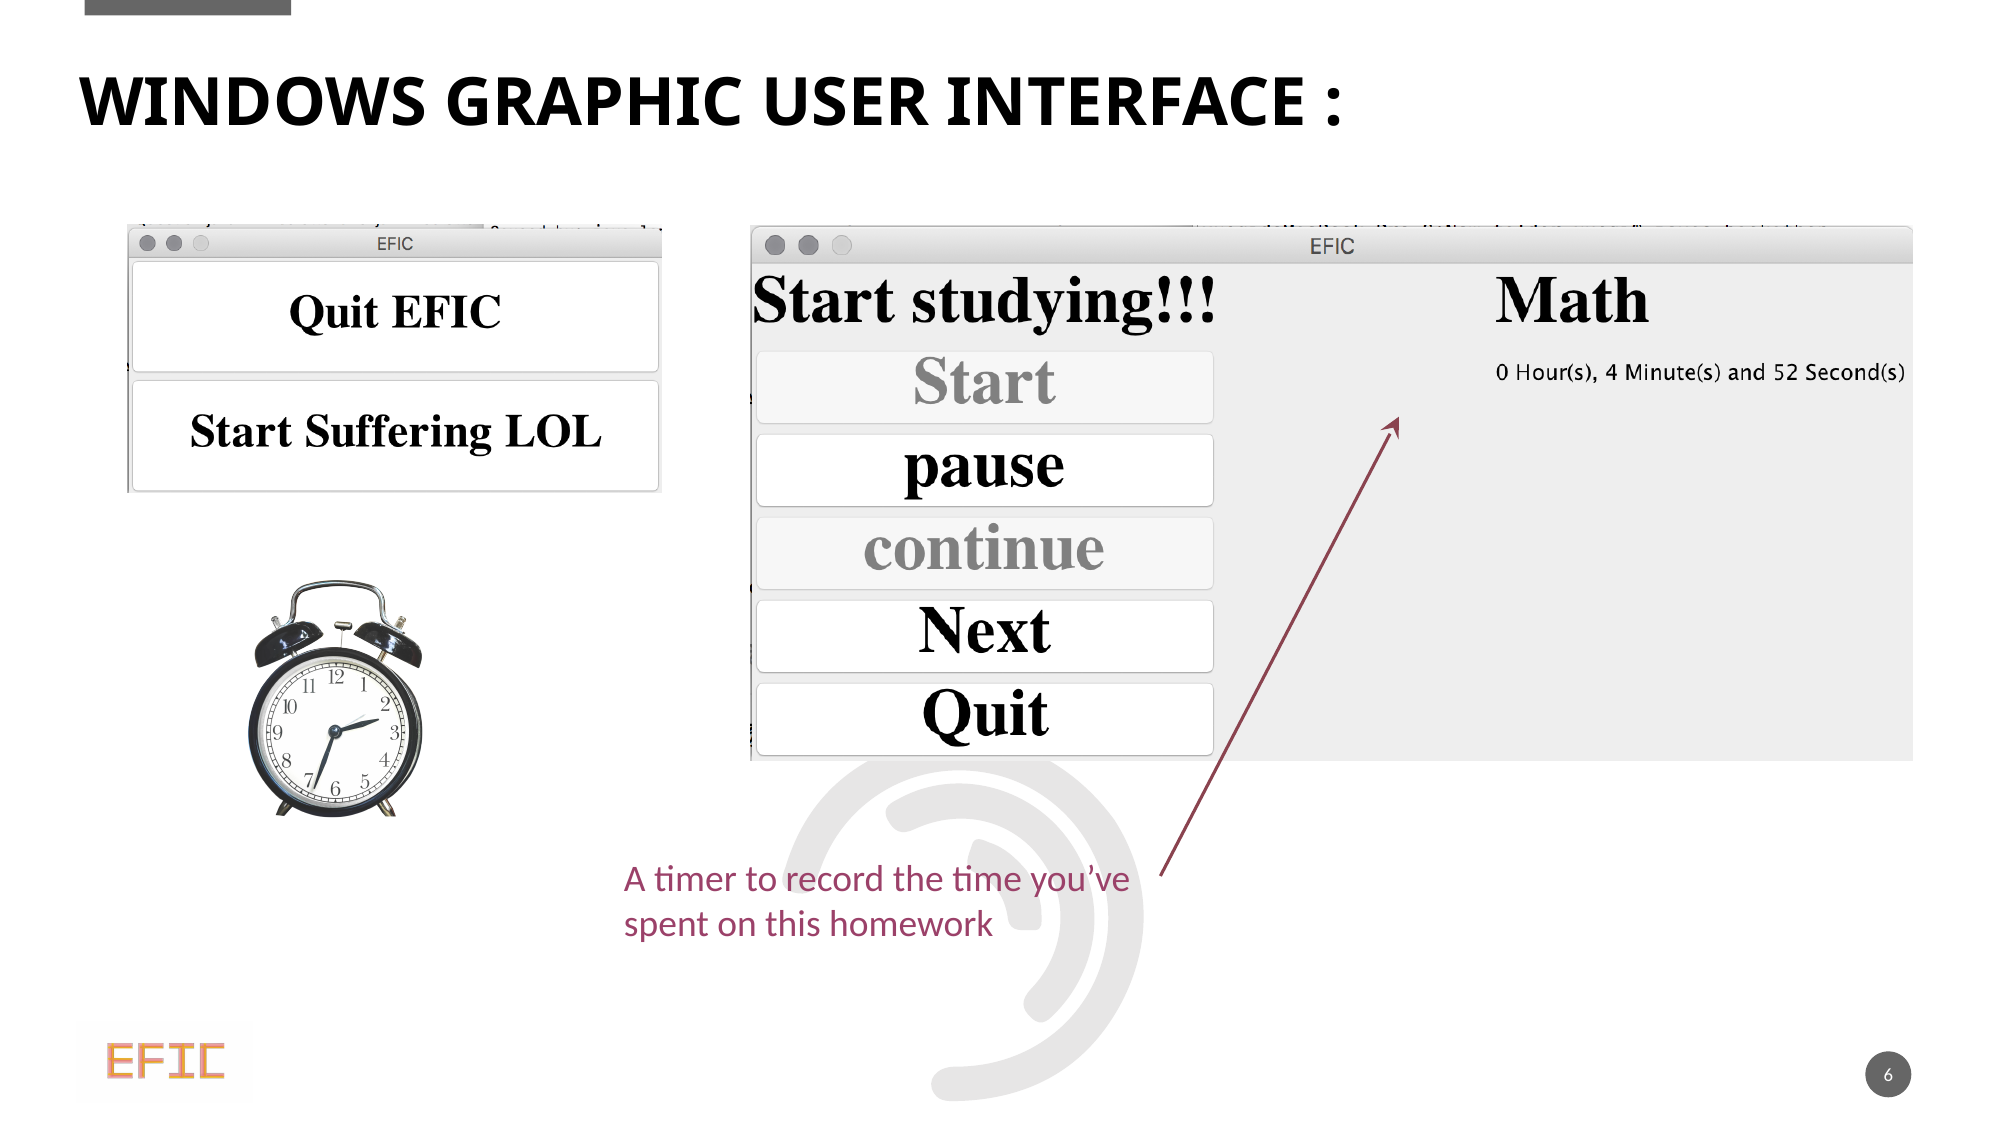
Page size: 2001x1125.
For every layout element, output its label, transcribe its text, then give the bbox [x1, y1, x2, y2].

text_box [1160, 416, 1399, 877]
picture [201, 562, 485, 831]
title Windows graphic user interface : [79, 35, 1365, 253]
slide_number 6 [1864, 1059, 1913, 1090]
text_box A timer to record the time you’ve spent on this homework [609, 846, 1170, 952]
picture [127, 224, 662, 493]
picture [750, 225, 1913, 761]
picture [76, 1021, 253, 1103]
